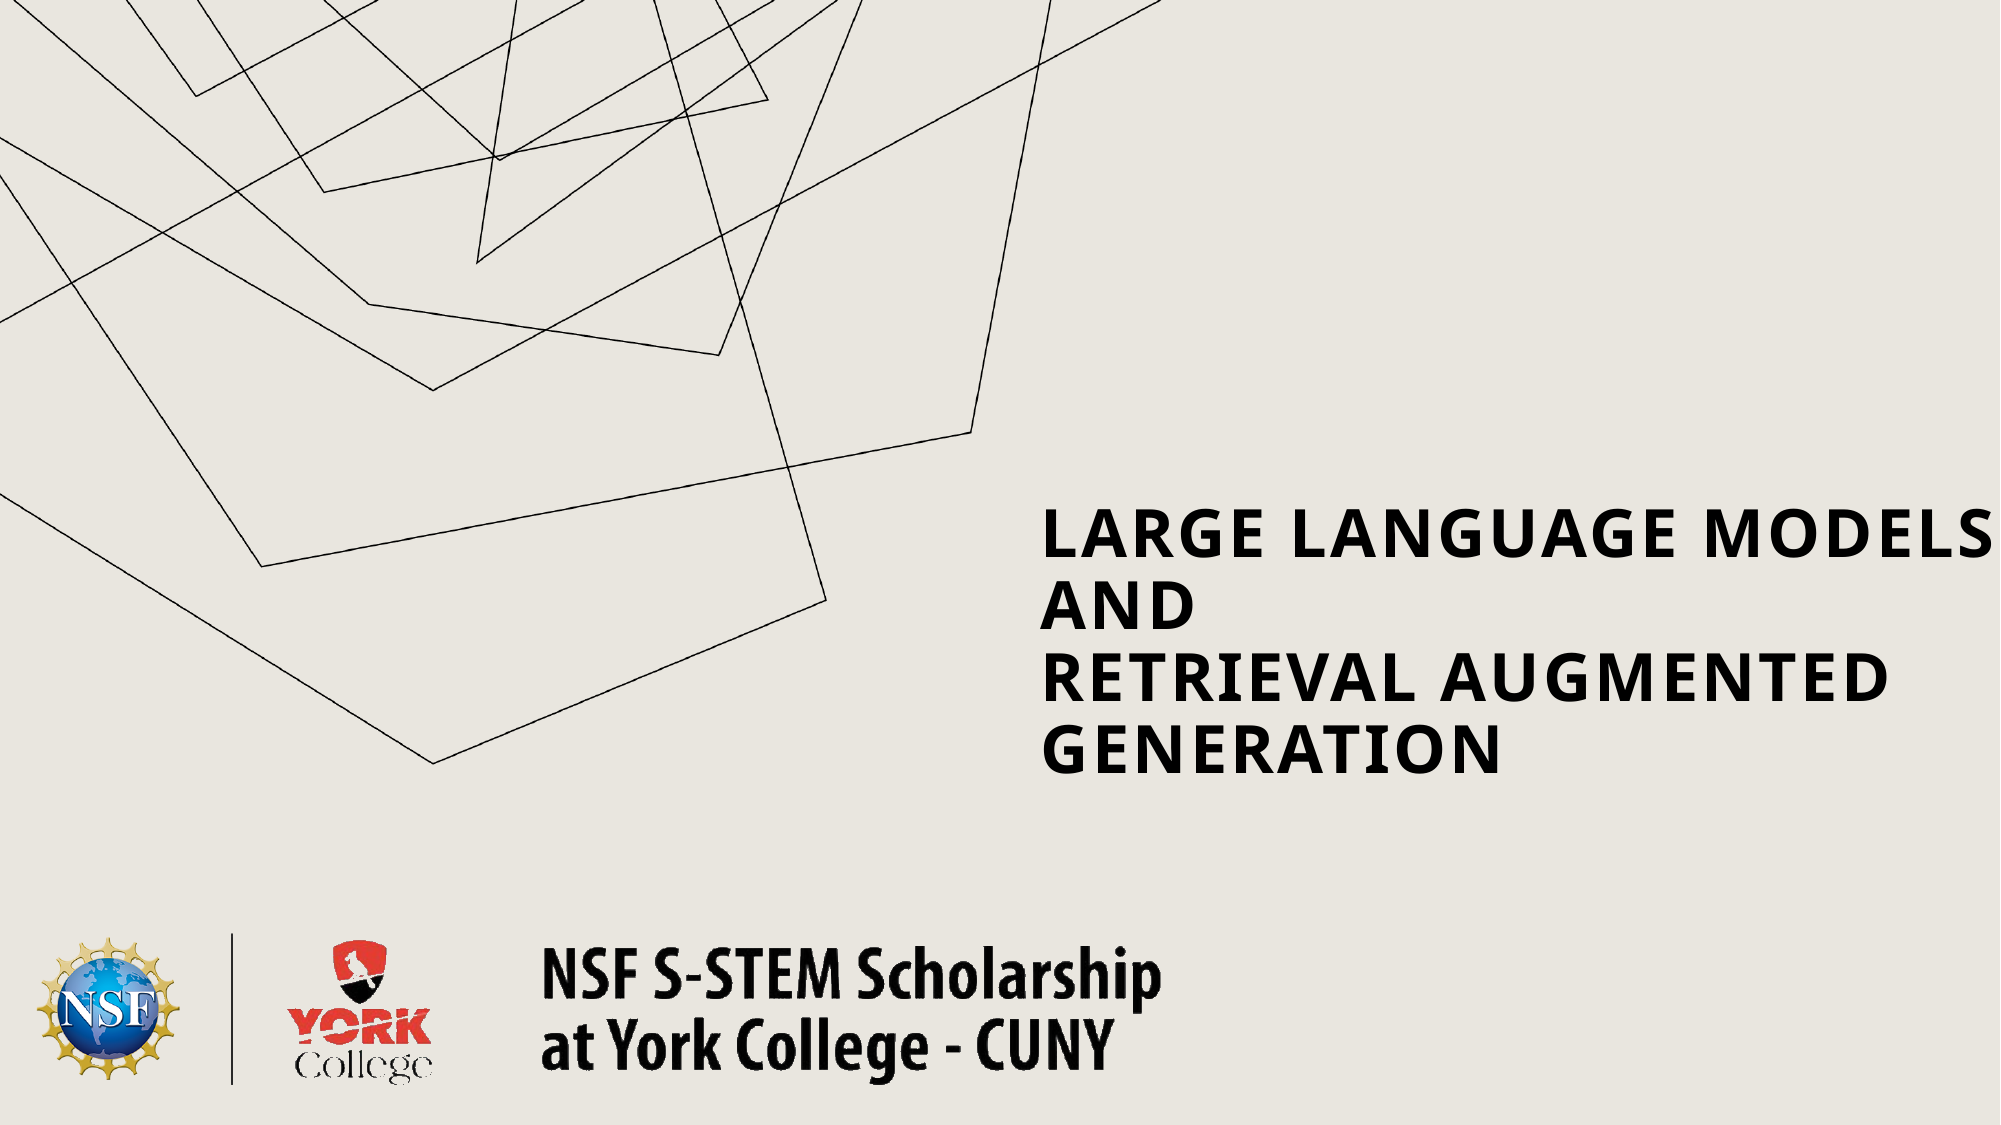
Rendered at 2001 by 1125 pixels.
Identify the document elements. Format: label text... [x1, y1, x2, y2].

title Large language models and retrieval augmented generation [1025, 444, 2000, 844]
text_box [0, 918, 1310, 1107]
picture [0, 0, 1334, 798]
